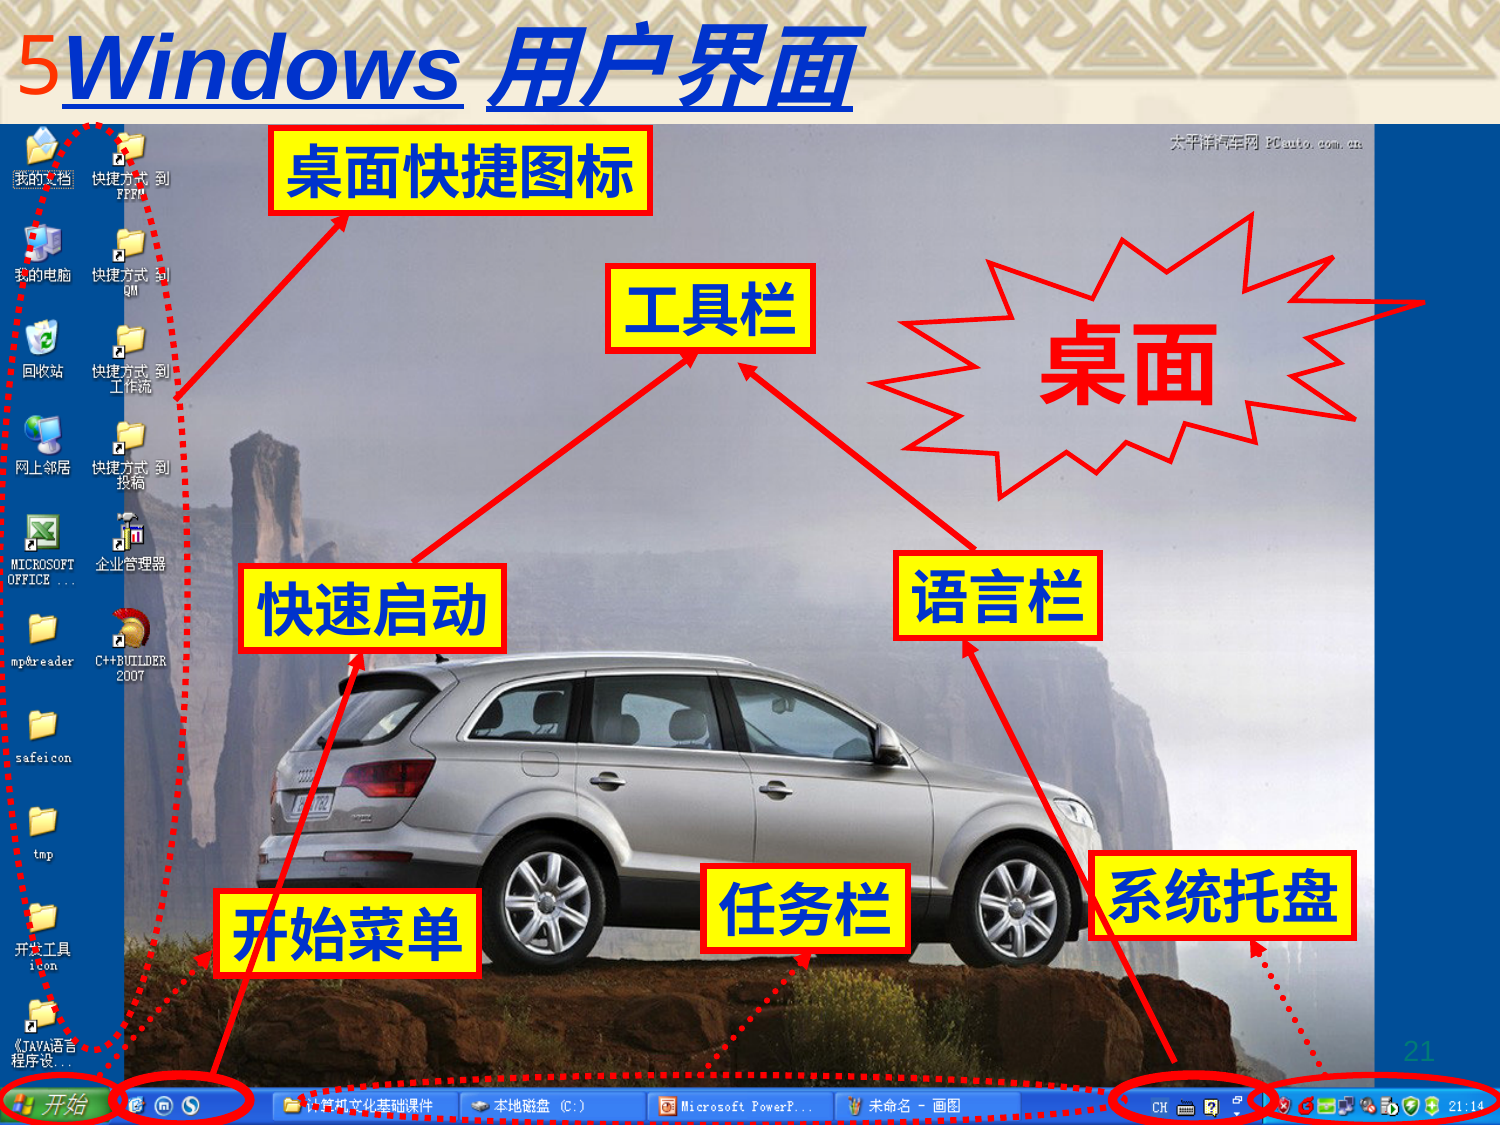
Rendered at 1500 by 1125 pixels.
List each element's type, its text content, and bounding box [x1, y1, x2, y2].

picture [655, 563, 891, 862]
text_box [0, 124, 655, 1051]
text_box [112, 1059, 509, 1125]
picture [655, 124, 1500, 849]
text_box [512, 862, 886, 1125]
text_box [0, 1059, 107, 1125]
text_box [1279, 849, 1500, 1125]
title Windows用户界面 [0, 0, 1500, 124]
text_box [891, 549, 1276, 1125]
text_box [659, 262, 976, 563]
